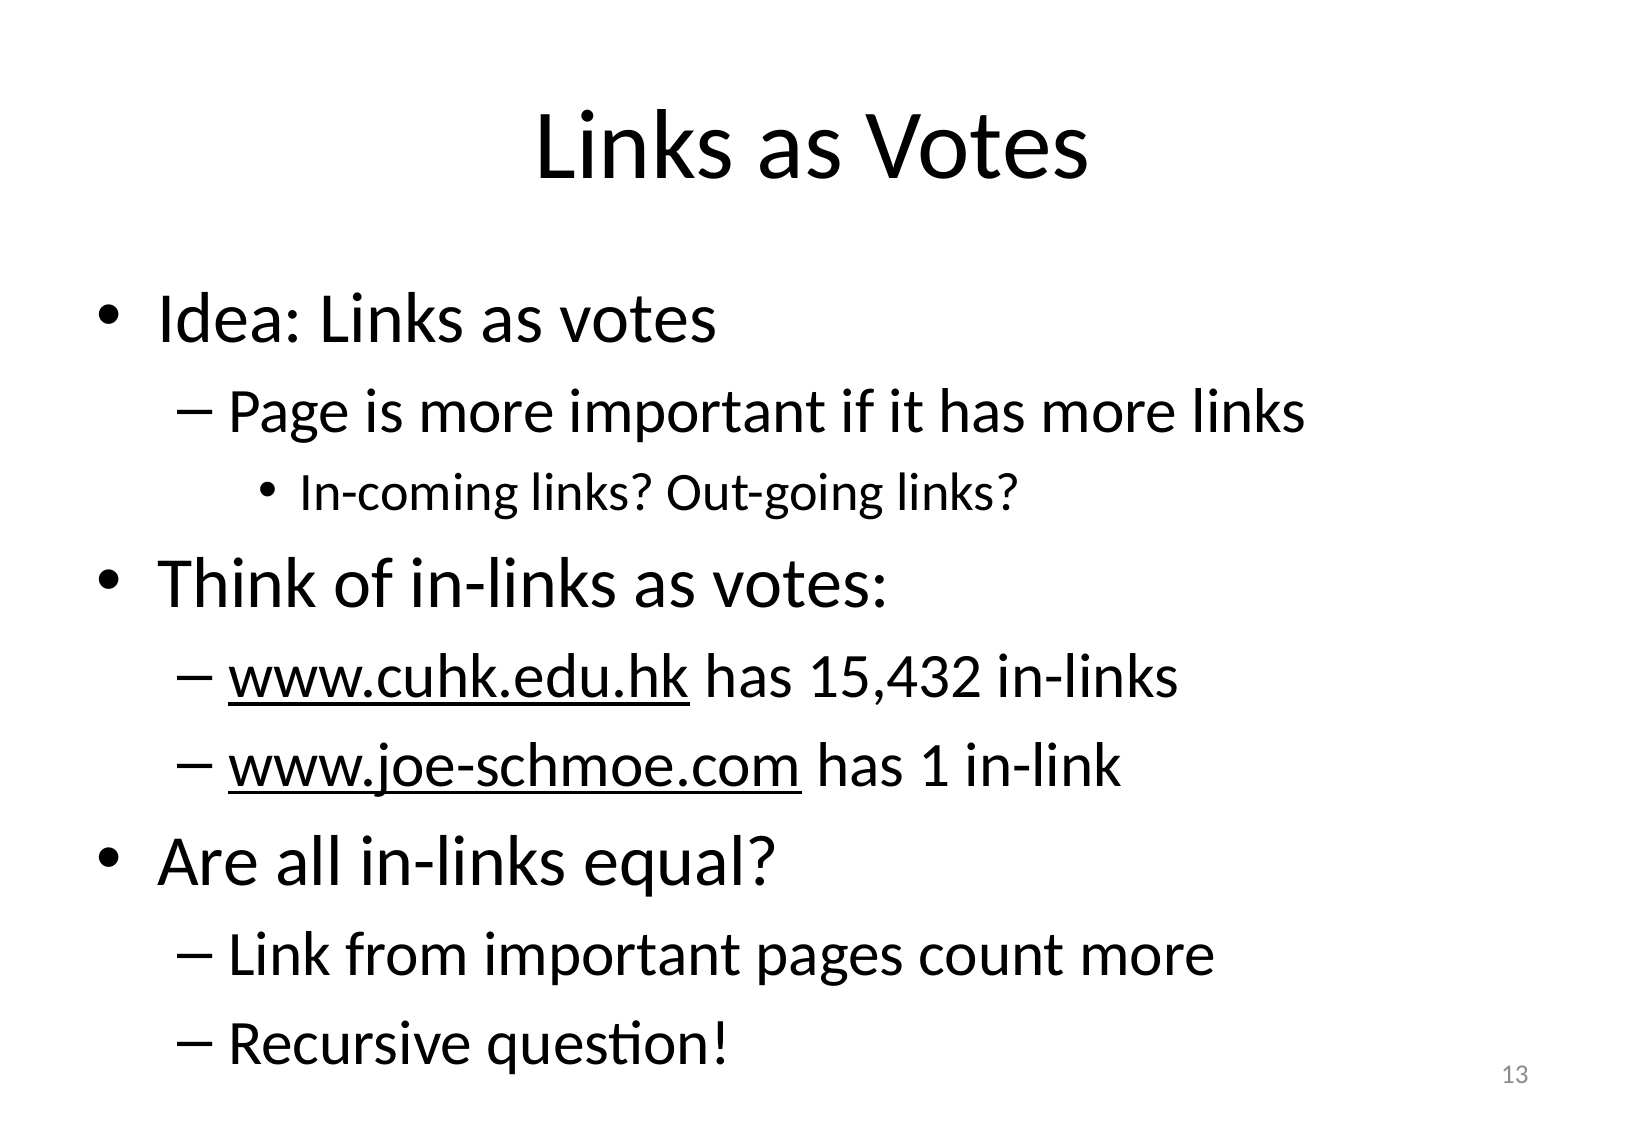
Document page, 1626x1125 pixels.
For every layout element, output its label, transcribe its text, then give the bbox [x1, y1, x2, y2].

slide_number 13 [1164, 1042, 1544, 1103]
list Idea: Links as votes Page is more important if it has more links In-coming links? Out-going links? Think of in-links as votes: www.cuhk.edu.hk has 15,432 in-links www.joe-schmoe.com has 1 in-link Are all in-links equal? Link from important pages count more Recursive question! [80, 262, 1544, 1006]
title Links as Votes [80, 44, 1544, 233]
